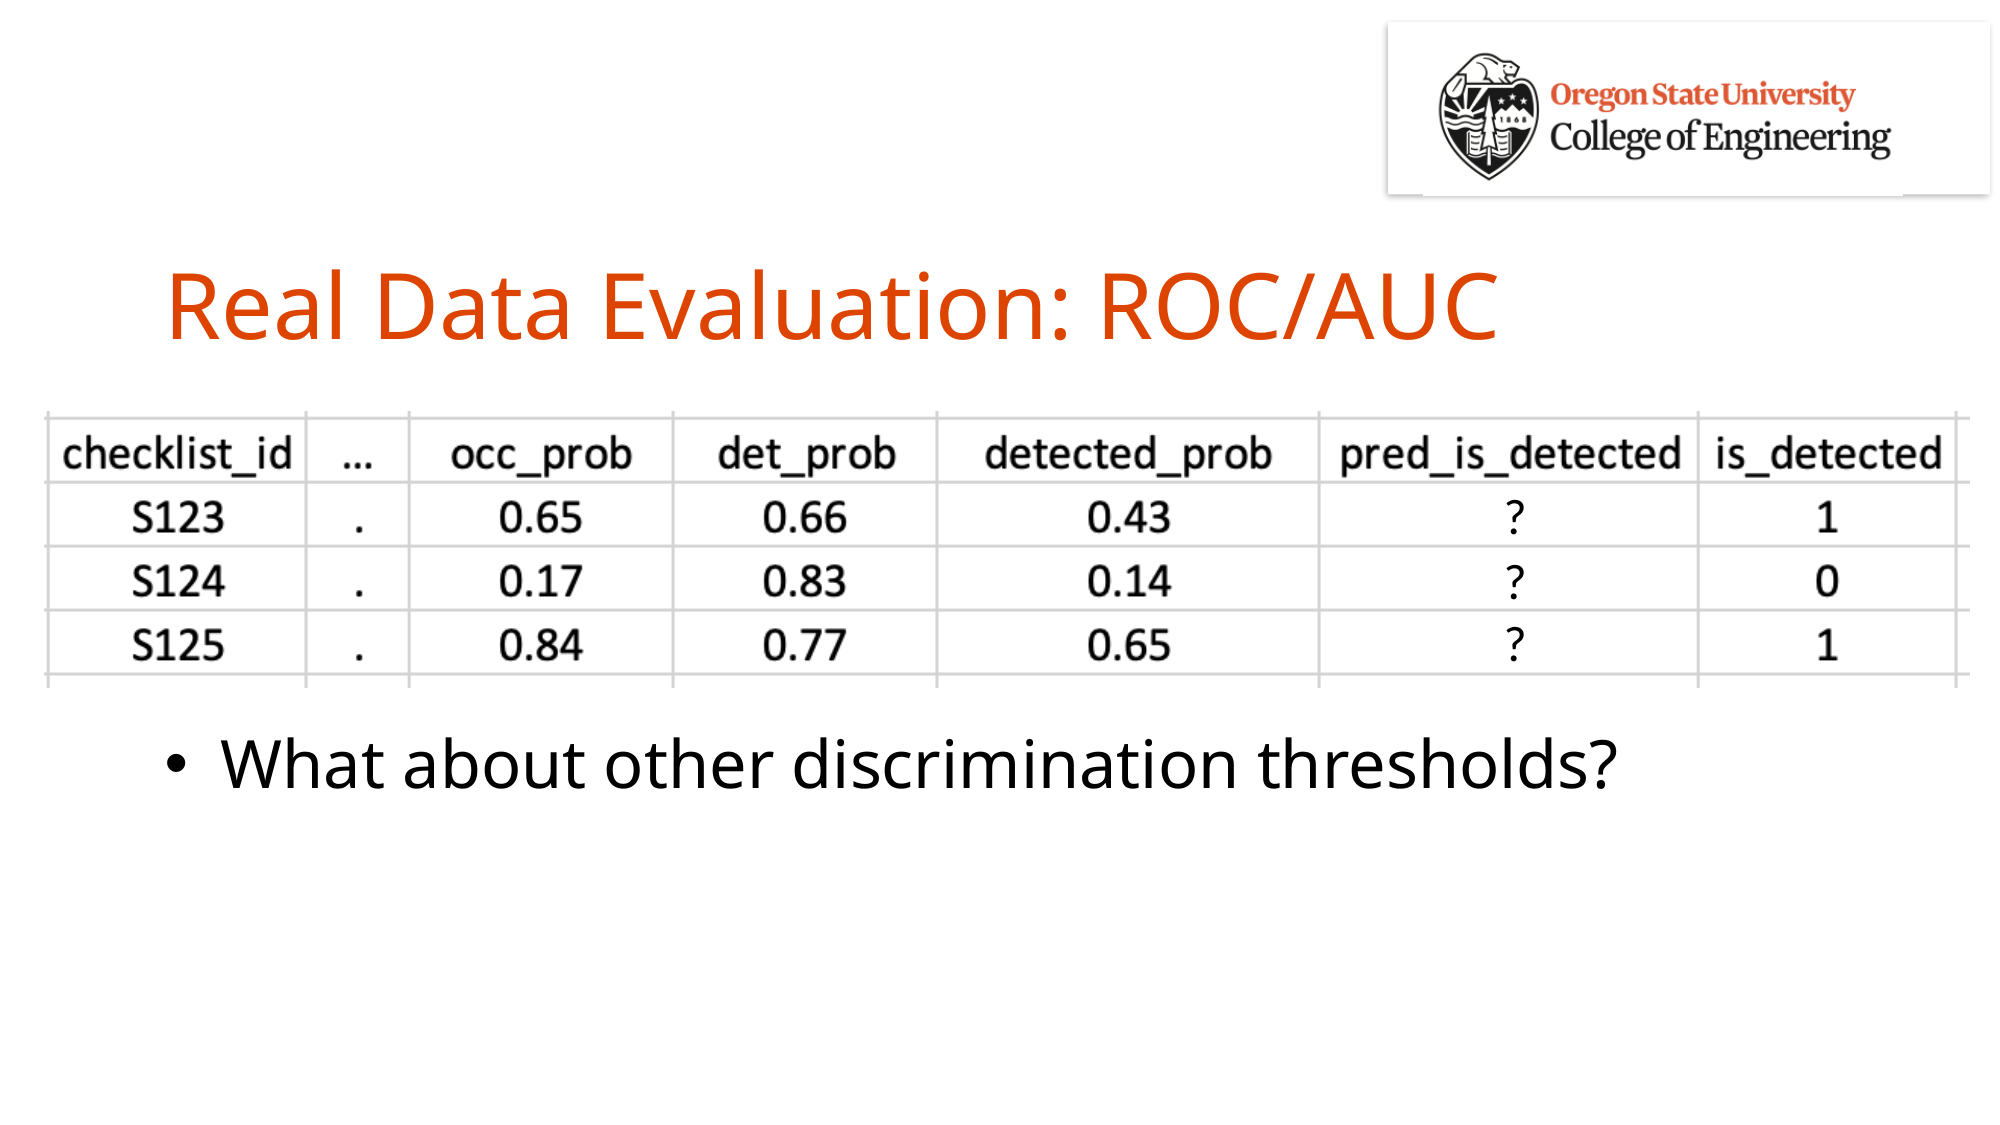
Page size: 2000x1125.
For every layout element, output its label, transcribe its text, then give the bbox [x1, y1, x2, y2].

picture [44, 411, 1970, 688]
text_box [1387, 21, 1991, 195]
title Real Data Evaluation: ROC/AUC [149, 205, 1850, 401]
picture [1423, 43, 1903, 197]
list What about other discrimination thresholds? [149, 714, 1850, 1005]
